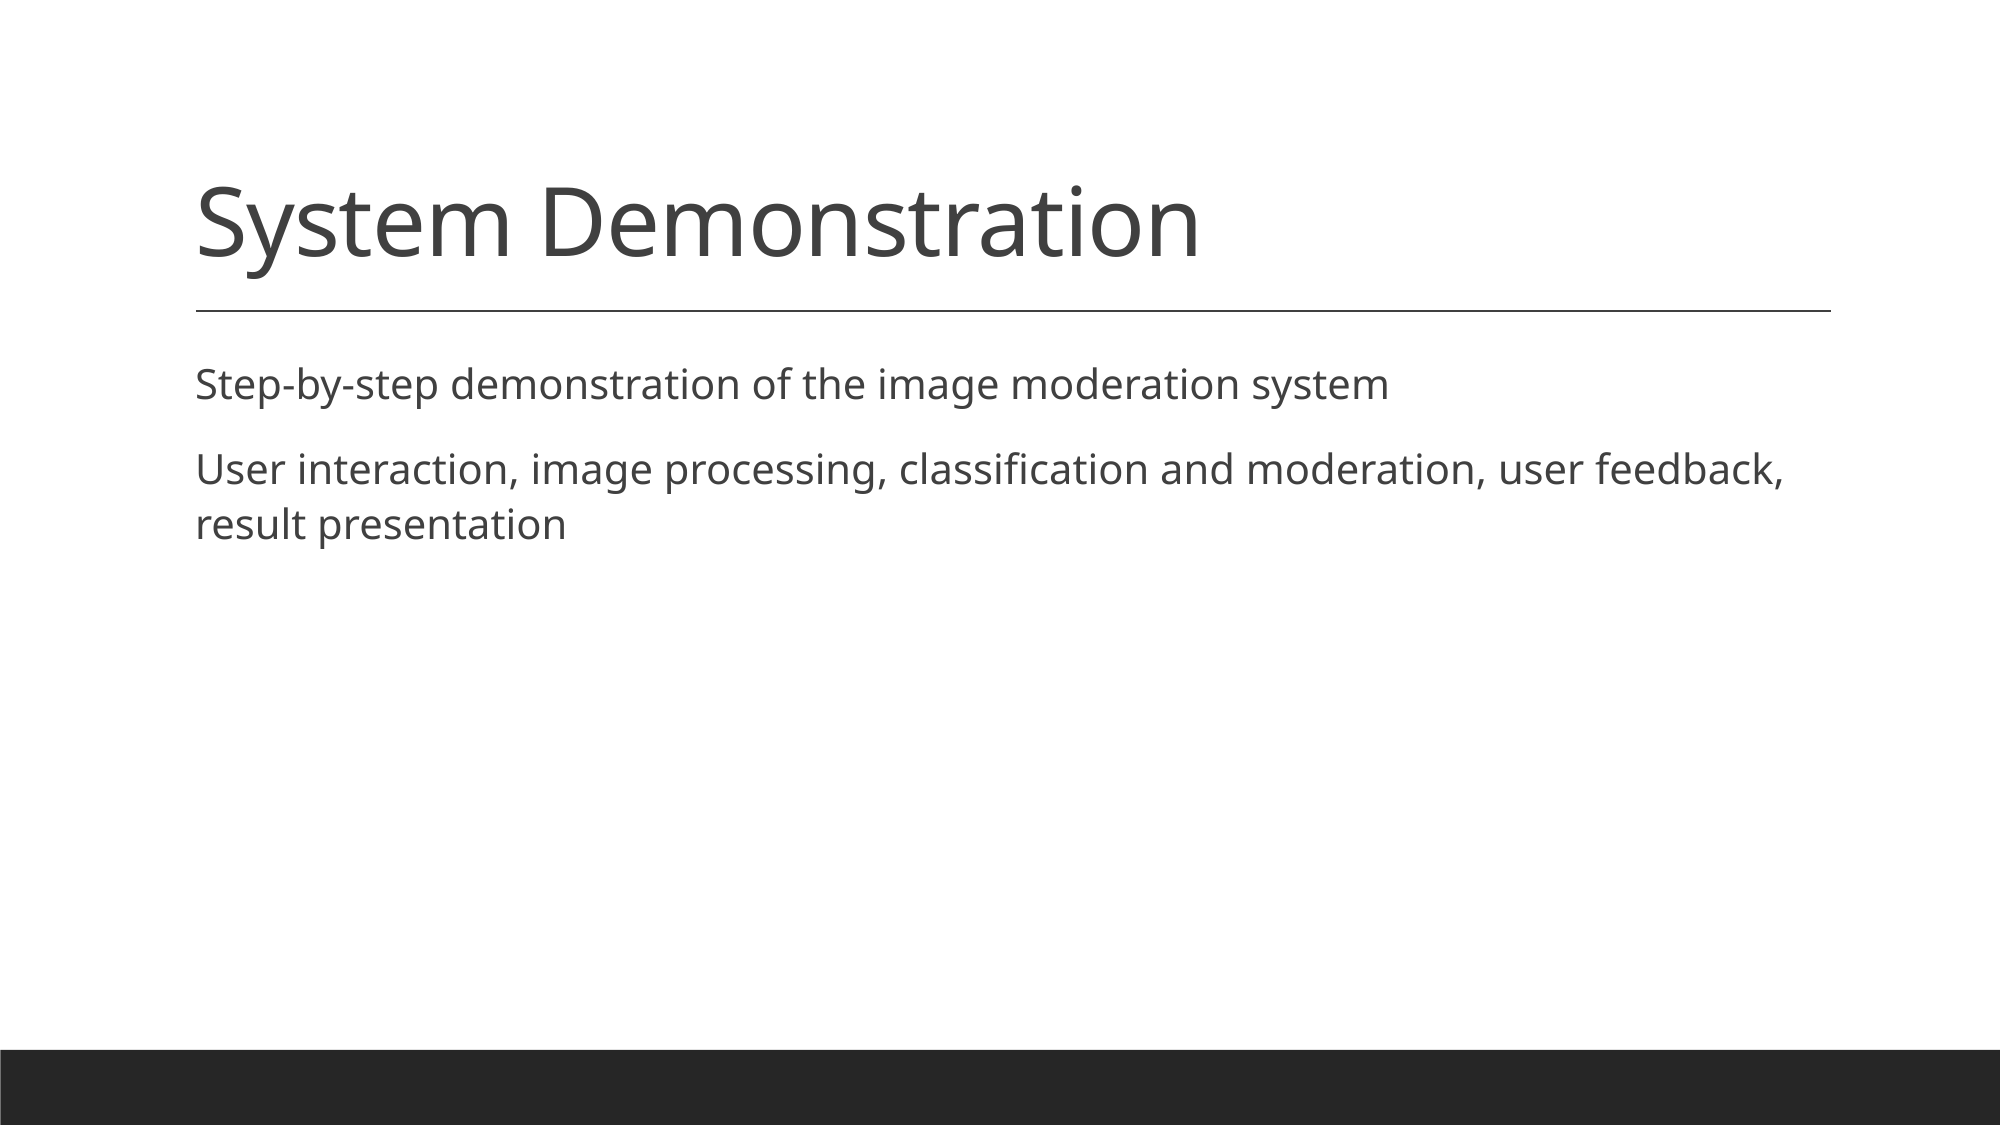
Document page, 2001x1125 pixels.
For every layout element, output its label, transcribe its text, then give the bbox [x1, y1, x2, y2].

title System Demonstration [180, 47, 1830, 285]
list Step-by-step demonstration of the image moderation system User interaction, image processing, classification and moderation, user feedback, result presentation [180, 345, 1830, 963]
